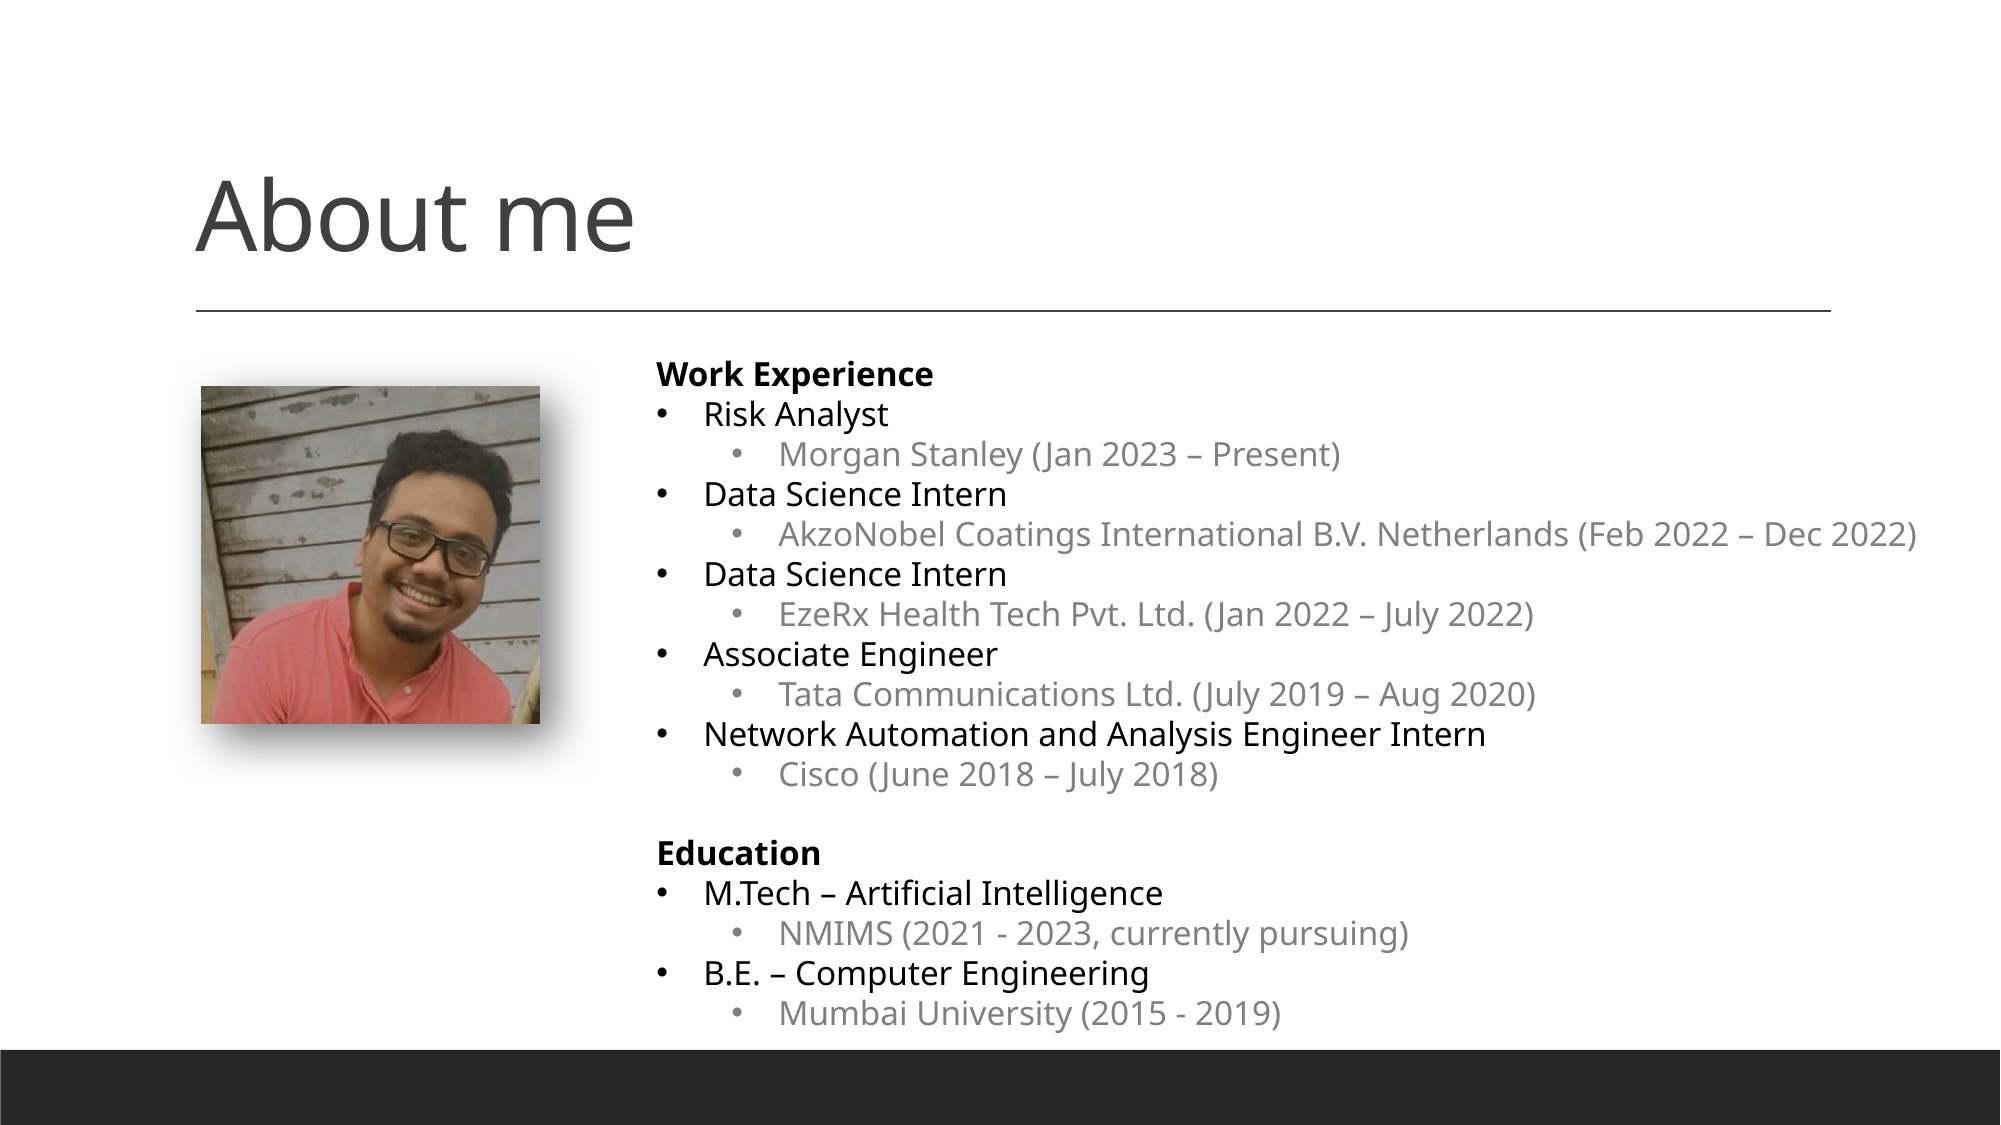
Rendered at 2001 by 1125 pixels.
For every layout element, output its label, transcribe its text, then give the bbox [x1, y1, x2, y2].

text_box Work Experience Risk Analyst Morgan Stanley (Jan 2023 – Present) Data Science Intern AkzoNobel Coatings International B.V. Netherlands (Feb 2022 – Dec 2022) Data Science Intern EzeRx Health Tech Pvt. Ltd. (Jan 2022 – July 2022) Associate Engineer Tata Communications Ltd. (July 2019 – Aug 2020) Network Automation and Analysis Engineer Intern Cisco (June 2018 – July 2018) Education M.Tech – Artificial Intelligence NMIMS (2021 - 2023, currently pursuing) B.E. – Computer Engineering Mumbai University (2015 - 2019) [641, 346, 1943, 1040]
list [201, 385, 540, 725]
title About me [180, 42, 1830, 281]
